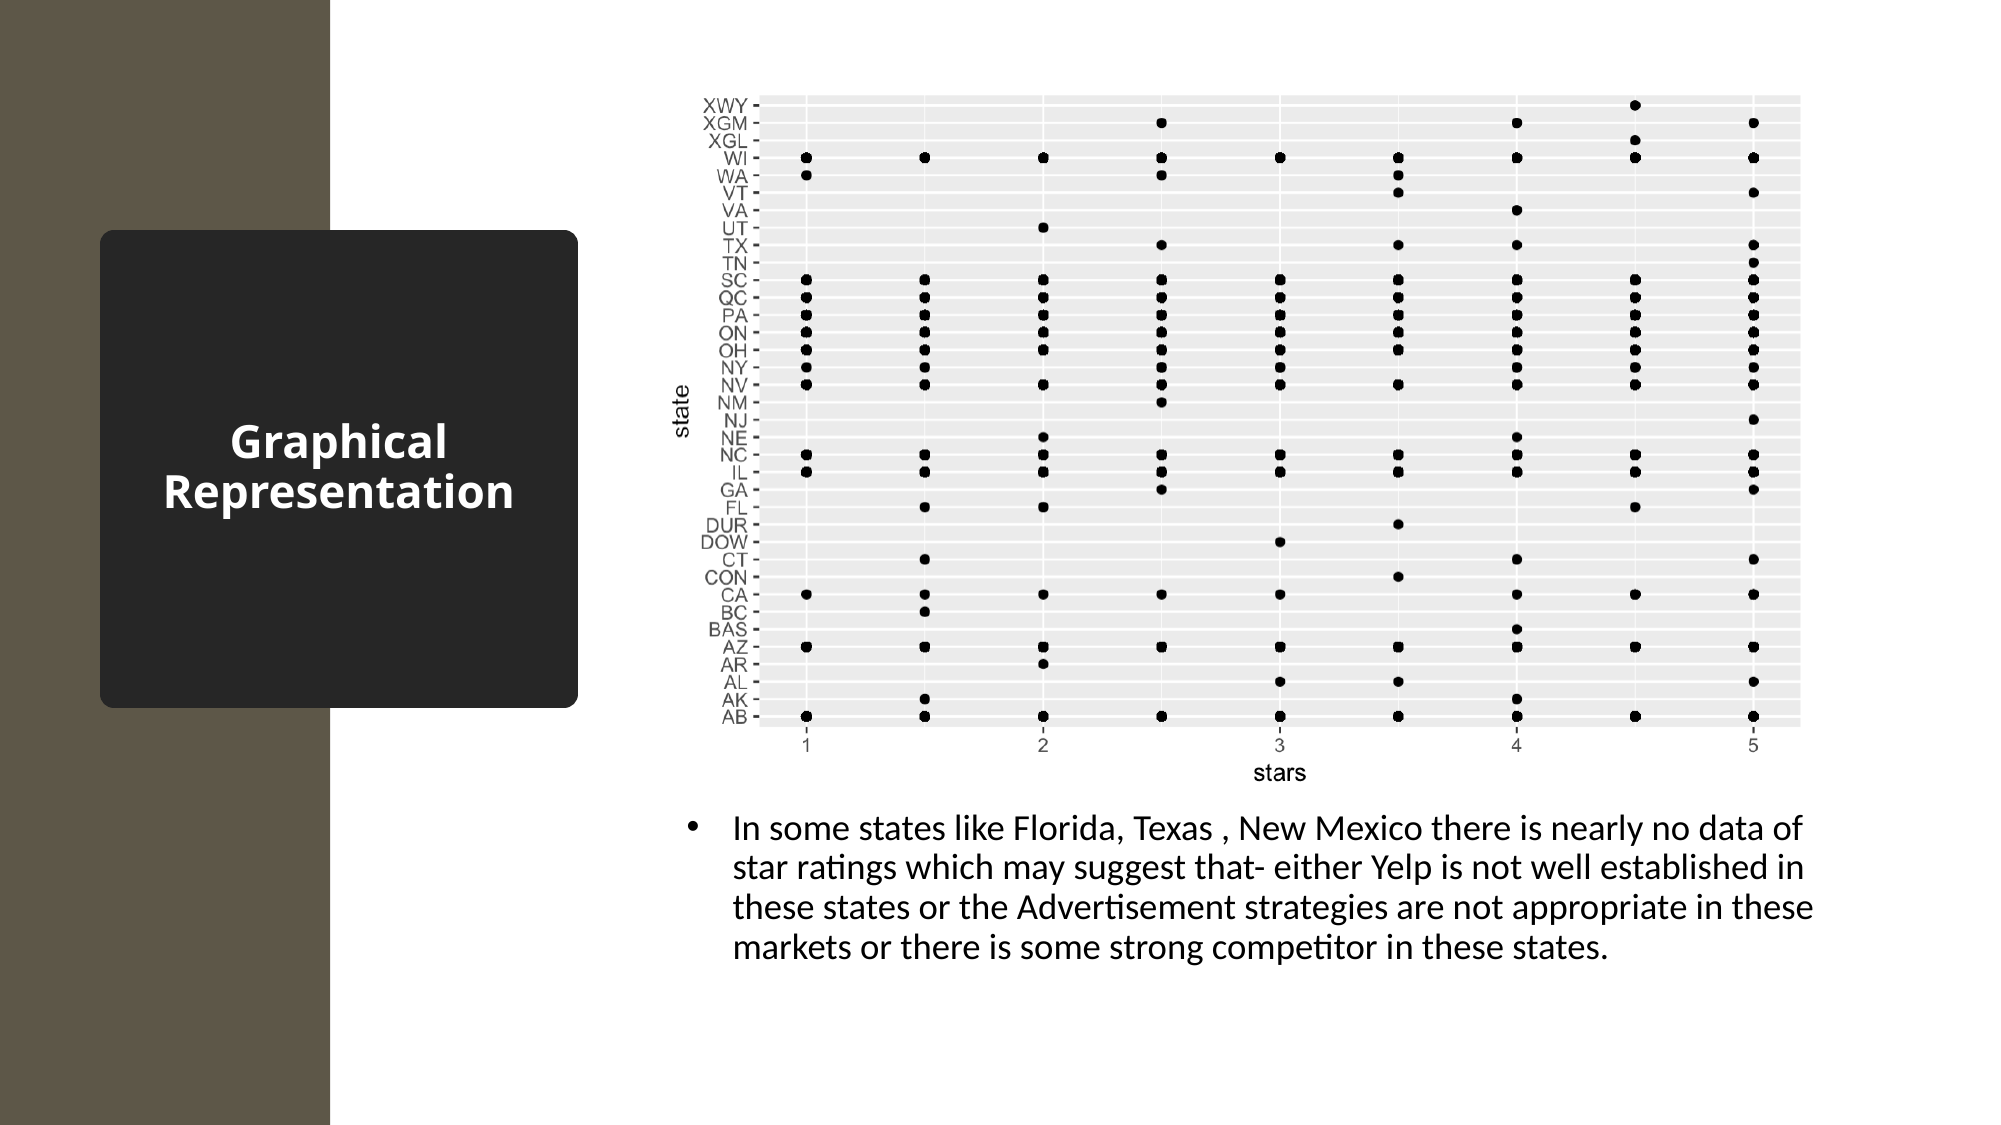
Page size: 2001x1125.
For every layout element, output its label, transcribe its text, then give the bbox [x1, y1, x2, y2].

text_box [0, 0, 331, 1125]
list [662, 69, 1819, 802]
text_box In some states like Florida, Texas , New Mexico there is nearly no data of star ratings which may suggest that- either Yelp is not well established in these states or the Advertisement strategies are not appropriate in these markets or there is some strong competitor in these states. [662, 801, 1842, 1014]
title Graphical Representation [113, 243, 564, 694]
